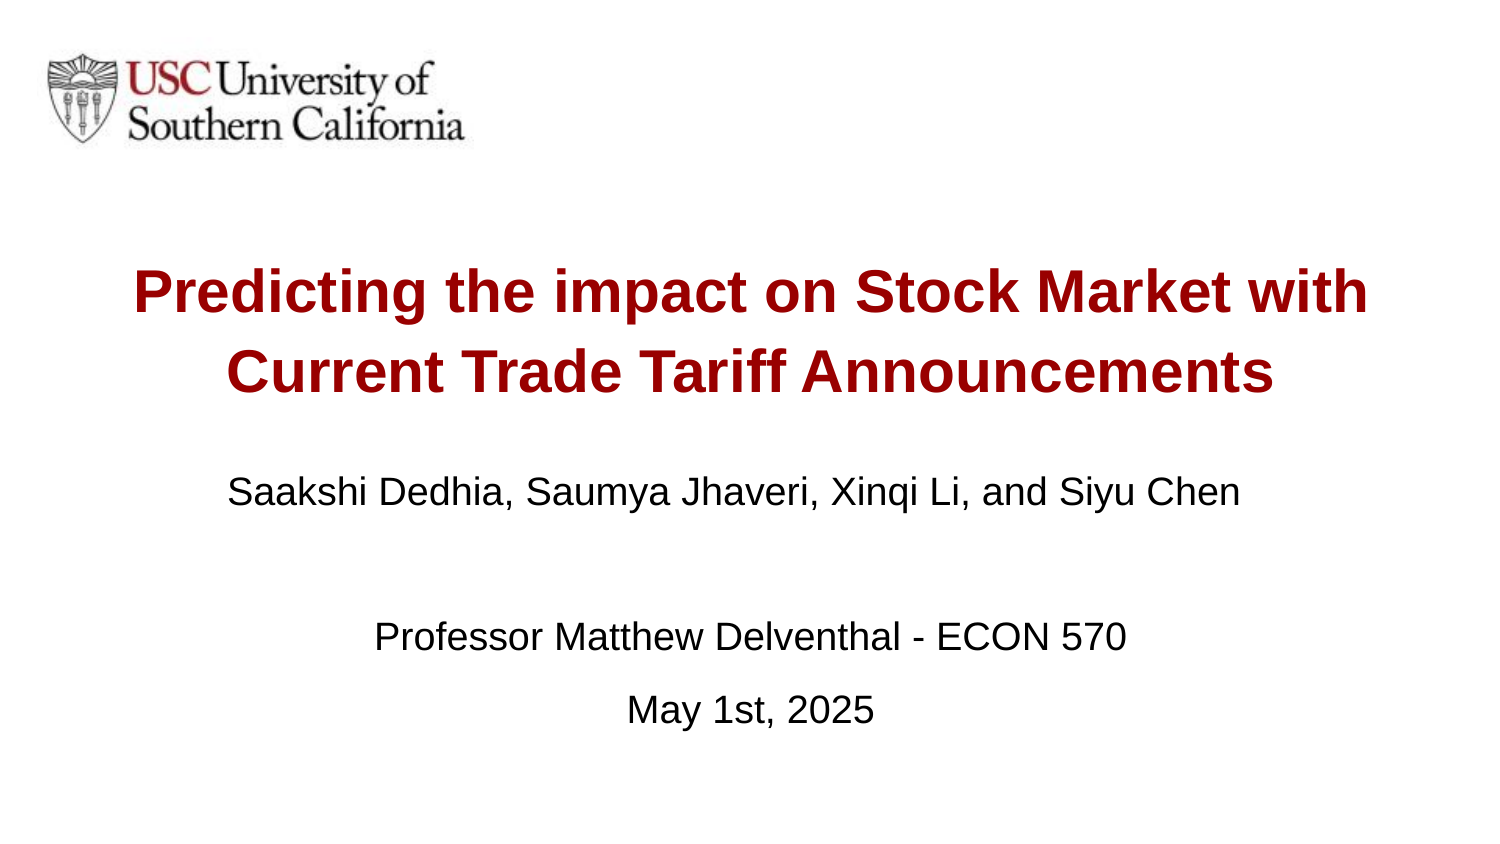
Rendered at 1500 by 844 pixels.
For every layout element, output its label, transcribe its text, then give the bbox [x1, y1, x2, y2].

picture [37, 37, 475, 168]
text_box Predicting the impact on Stock Market with Current Trade Tariff Announcements Saakshi Dedhia, Saumya Jhaveri, Xinqi Li, and Siyu Chen Professor Matthew Delventhal - ECON 570 May 1st, 2025 [123, 241, 1377, 799]
